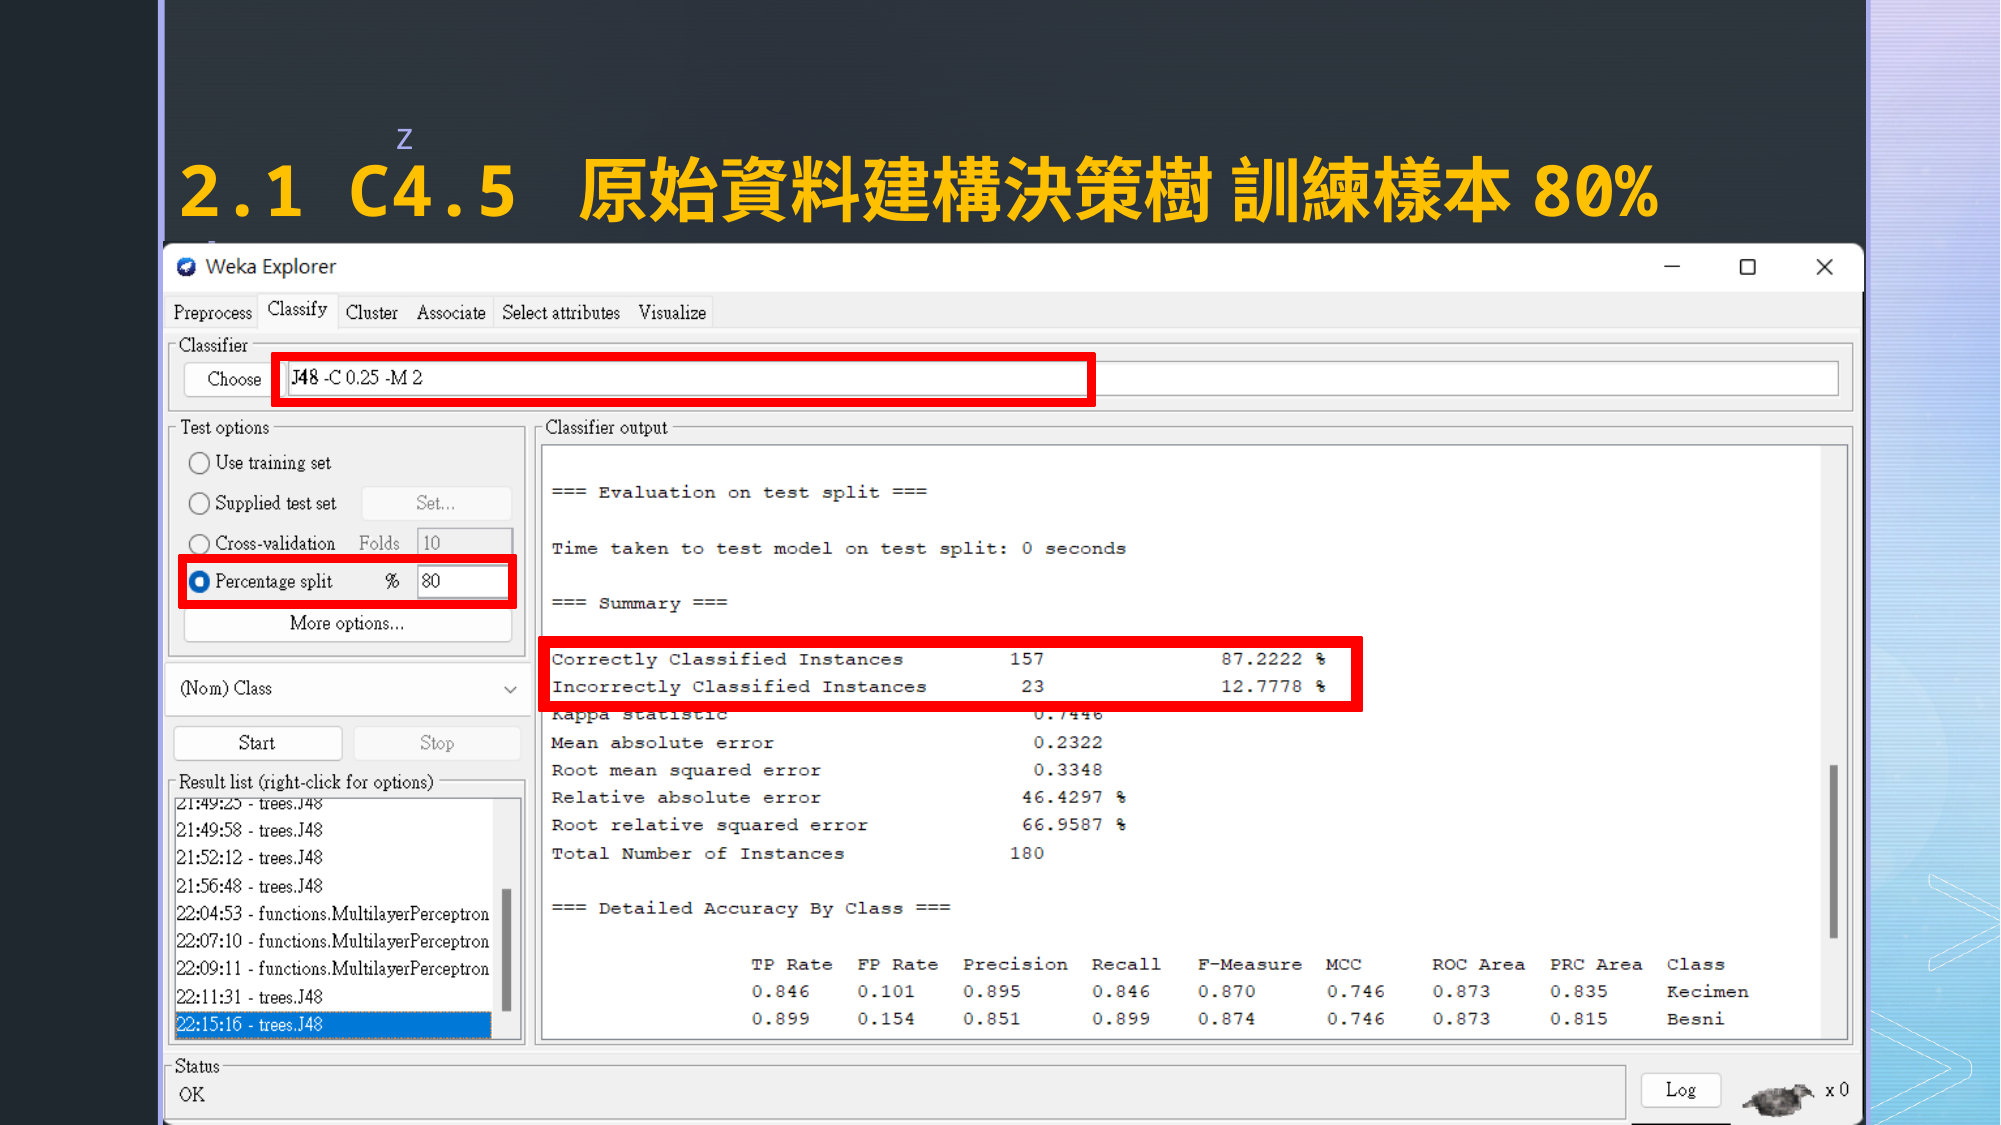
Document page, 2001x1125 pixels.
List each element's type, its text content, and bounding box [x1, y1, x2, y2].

title 2.1 C4.5 原始資料建構決策樹 訓練樣本80% [163, 148, 1692, 241]
picture [163, 241, 1864, 1125]
picture [1871, 0, 2001, 1125]
